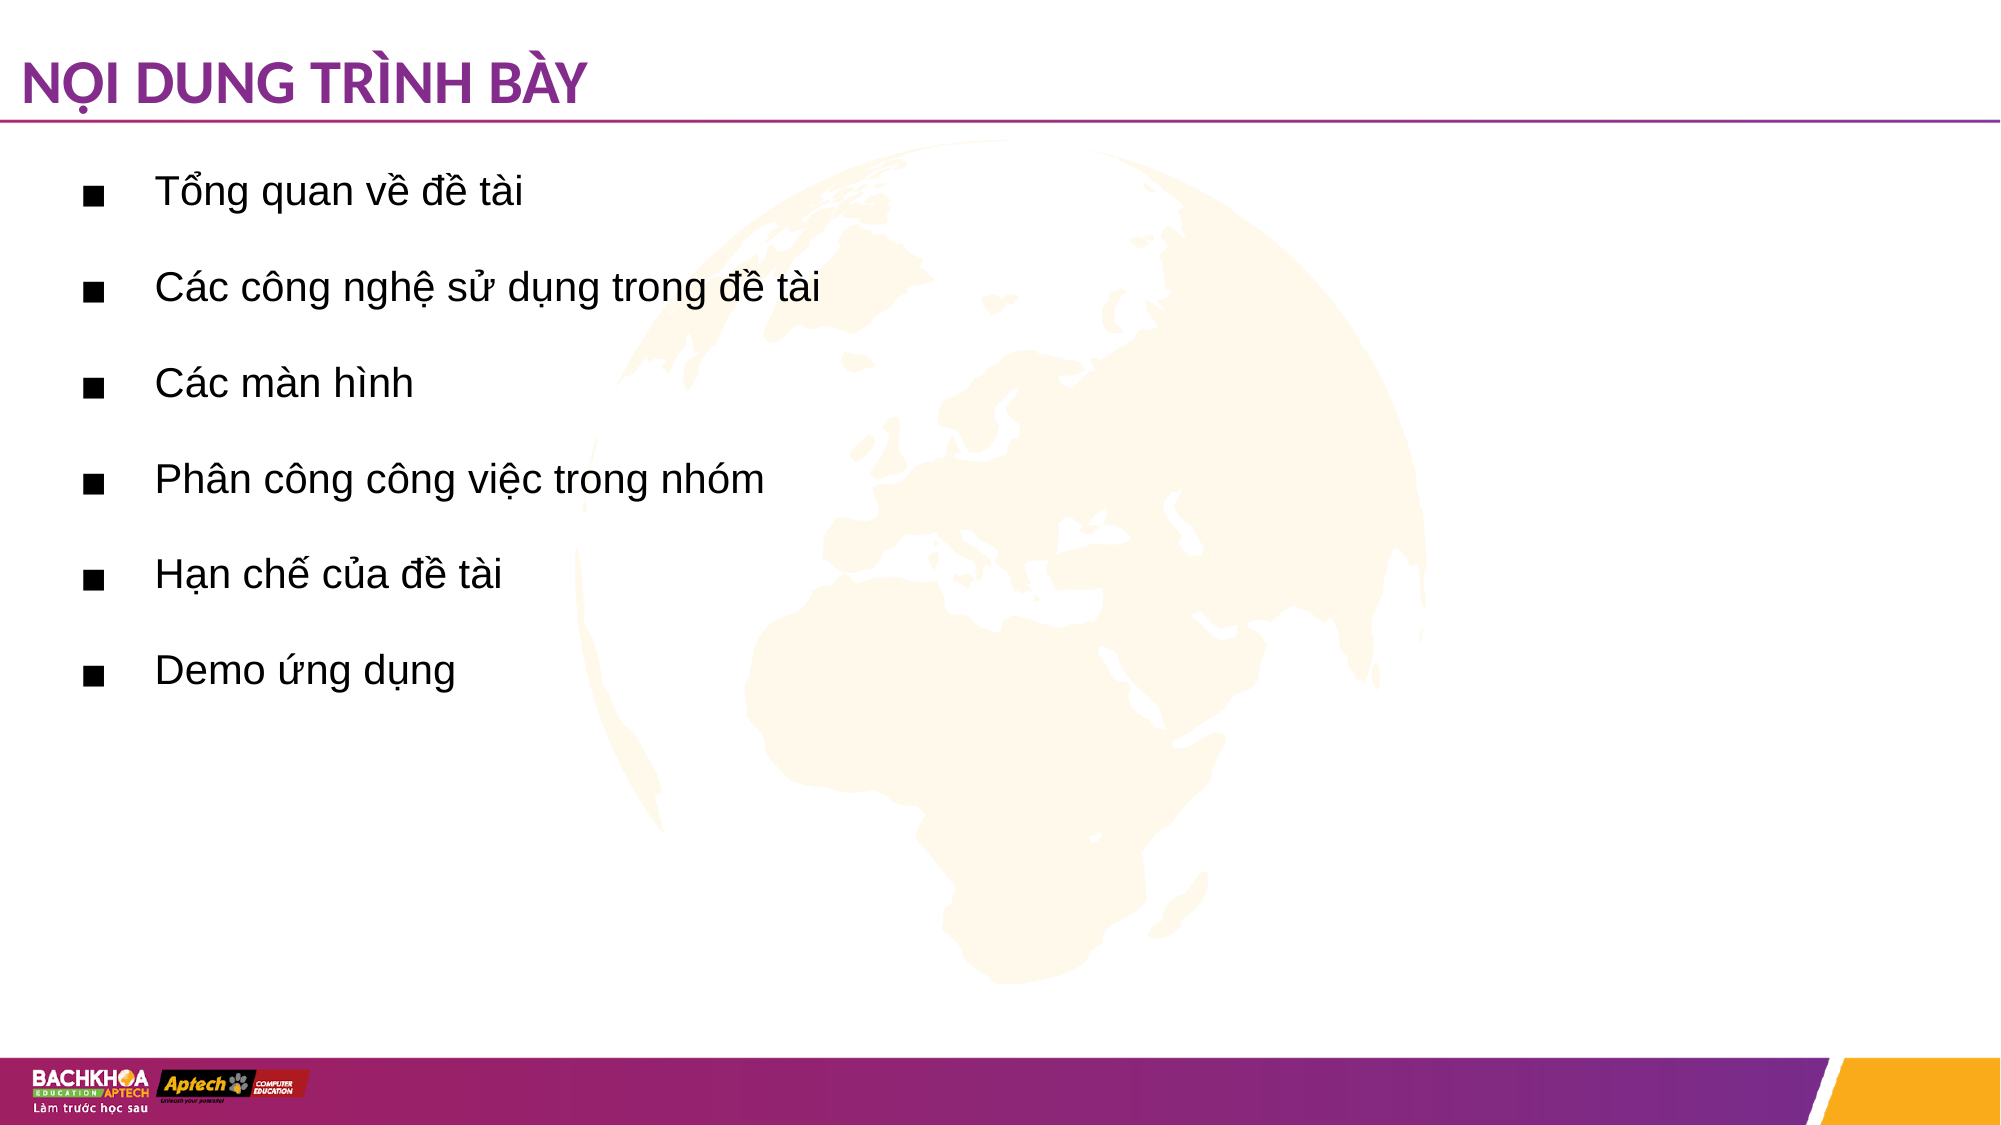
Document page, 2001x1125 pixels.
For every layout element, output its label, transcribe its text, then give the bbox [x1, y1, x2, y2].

list Tổng quan về đề tài Các công nghệ sử dụng trong đề tài Các màn hình Phân công công việc trong nhóm Hạn chế của đề tài Demo ứng dụng [6, 123, 1957, 1024]
picture [0, 0, 2001, 1125]
title NỘI DUNG TRÌNH BÀY [6, 0, 1732, 123]
